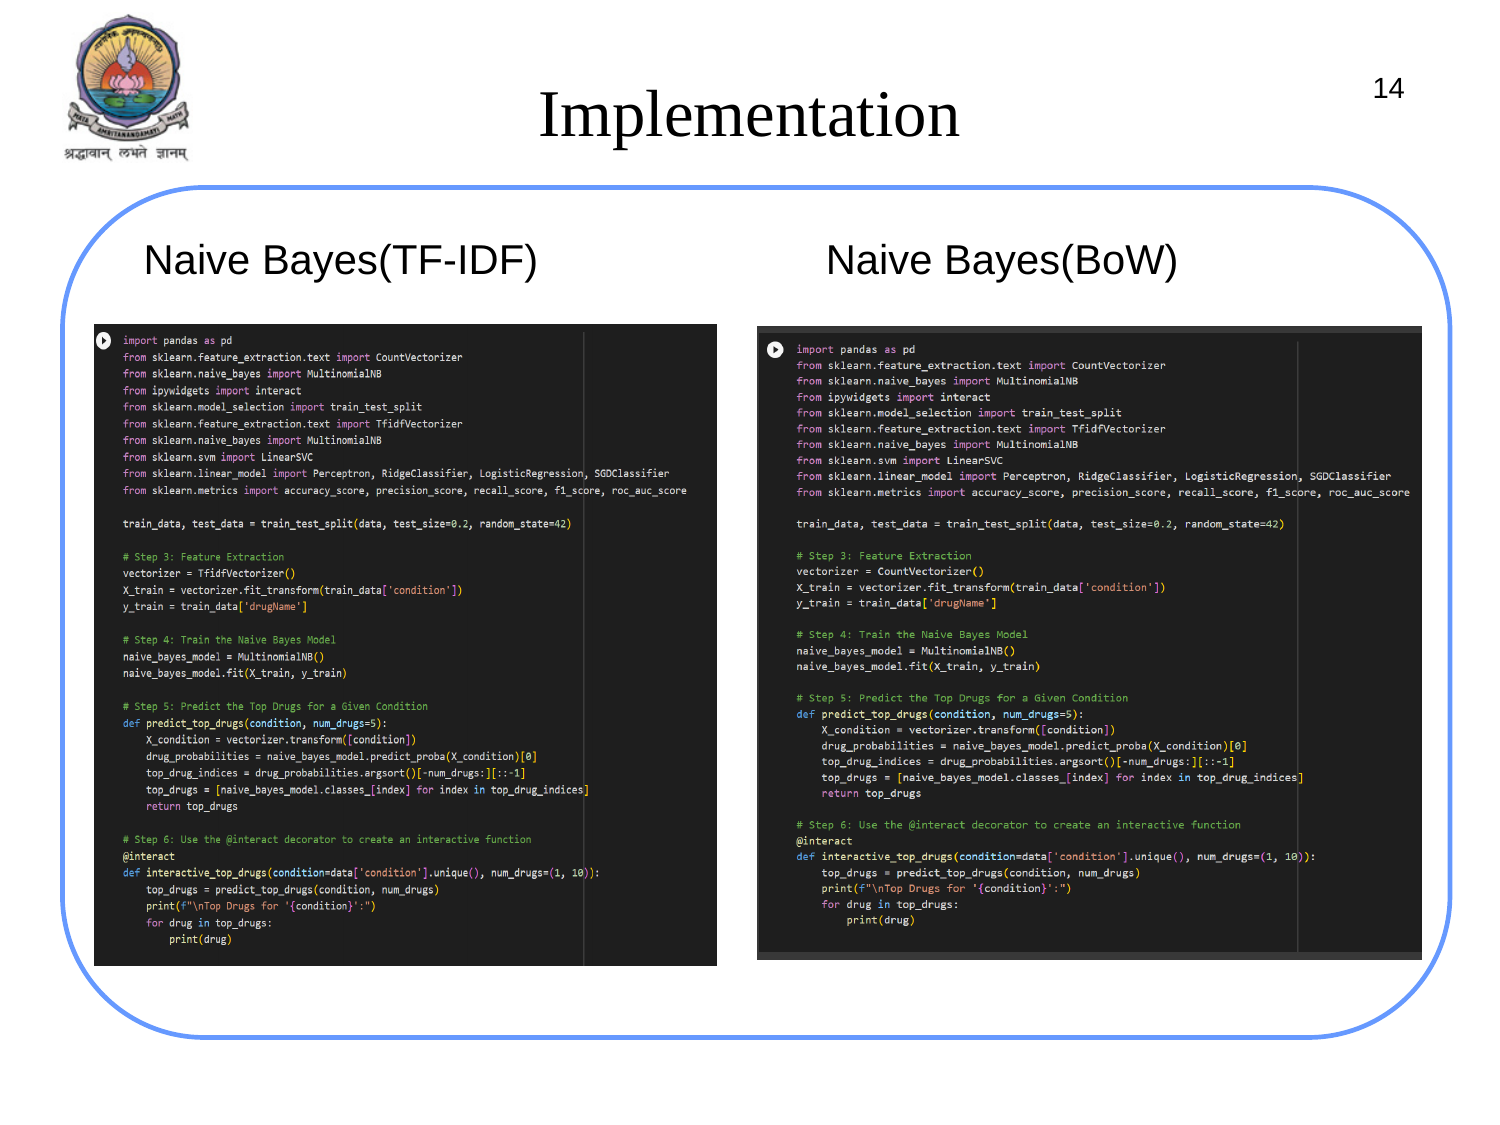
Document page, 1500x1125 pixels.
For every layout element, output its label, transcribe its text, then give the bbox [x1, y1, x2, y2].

slide_number 14 [1362, 61, 1414, 111]
picture [94, 324, 717, 966]
text_box Implementation [530, 62, 970, 158]
picture [757, 325, 1423, 960]
picture [62, 12, 193, 163]
list Naive Bayes(TF-IDF) Naive Bayes(BoW) [135, 224, 1351, 1006]
